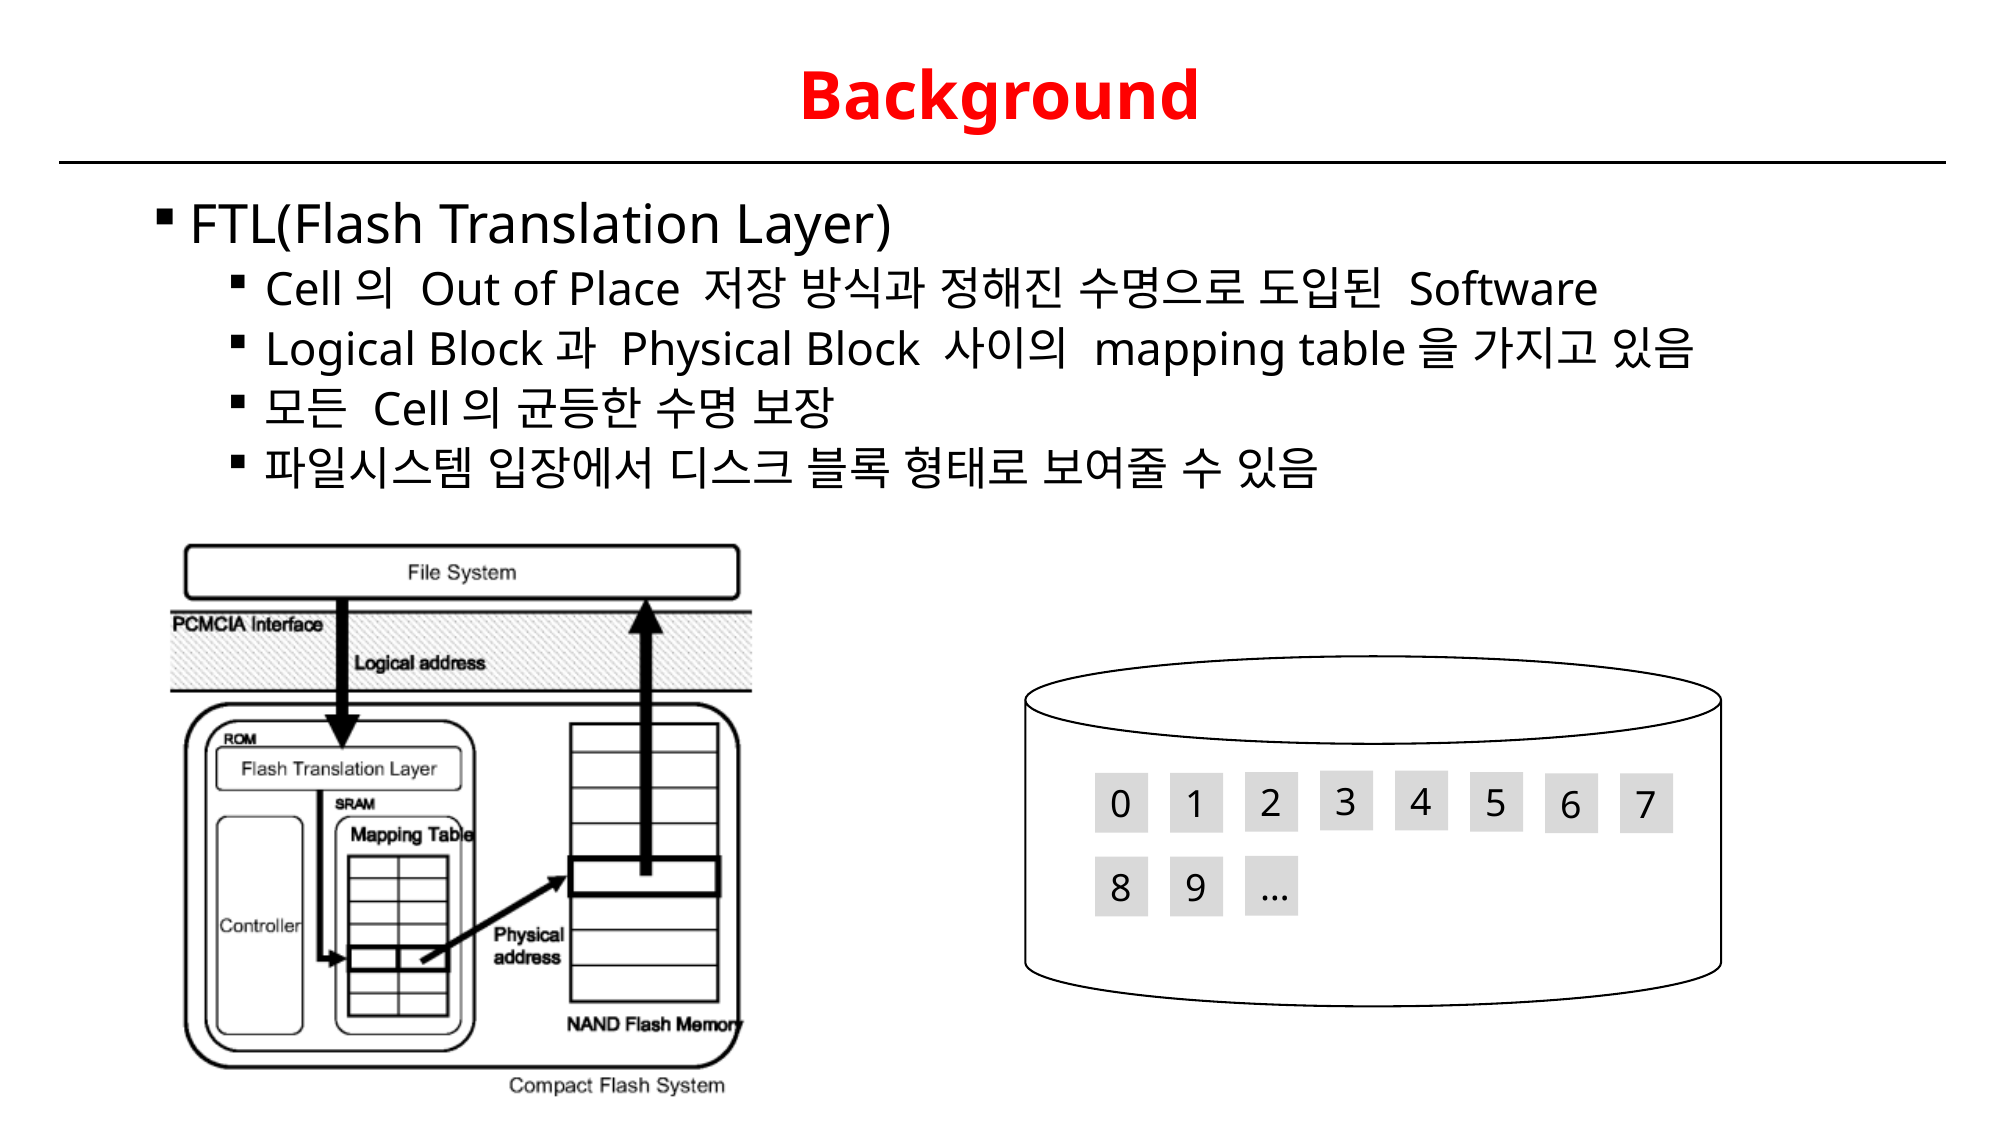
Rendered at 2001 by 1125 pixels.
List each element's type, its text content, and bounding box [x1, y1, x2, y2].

list FTL(Flash Translation Layer) Cell의 Out of Place 저장 방식과 정해진 수명으로 도입된 Software Logical Block과 Physical Block 사이의 mapping table을 가지고 있음 모든 Cell의 균등한 수명 보장 파일시스템 입장에서 디스크 블록 형태로 보여줄 수 있음 [137, 189, 1863, 980]
picture [36, 516, 796, 1109]
title Background [137, 42, 1863, 153]
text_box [1025, 656, 1722, 1007]
